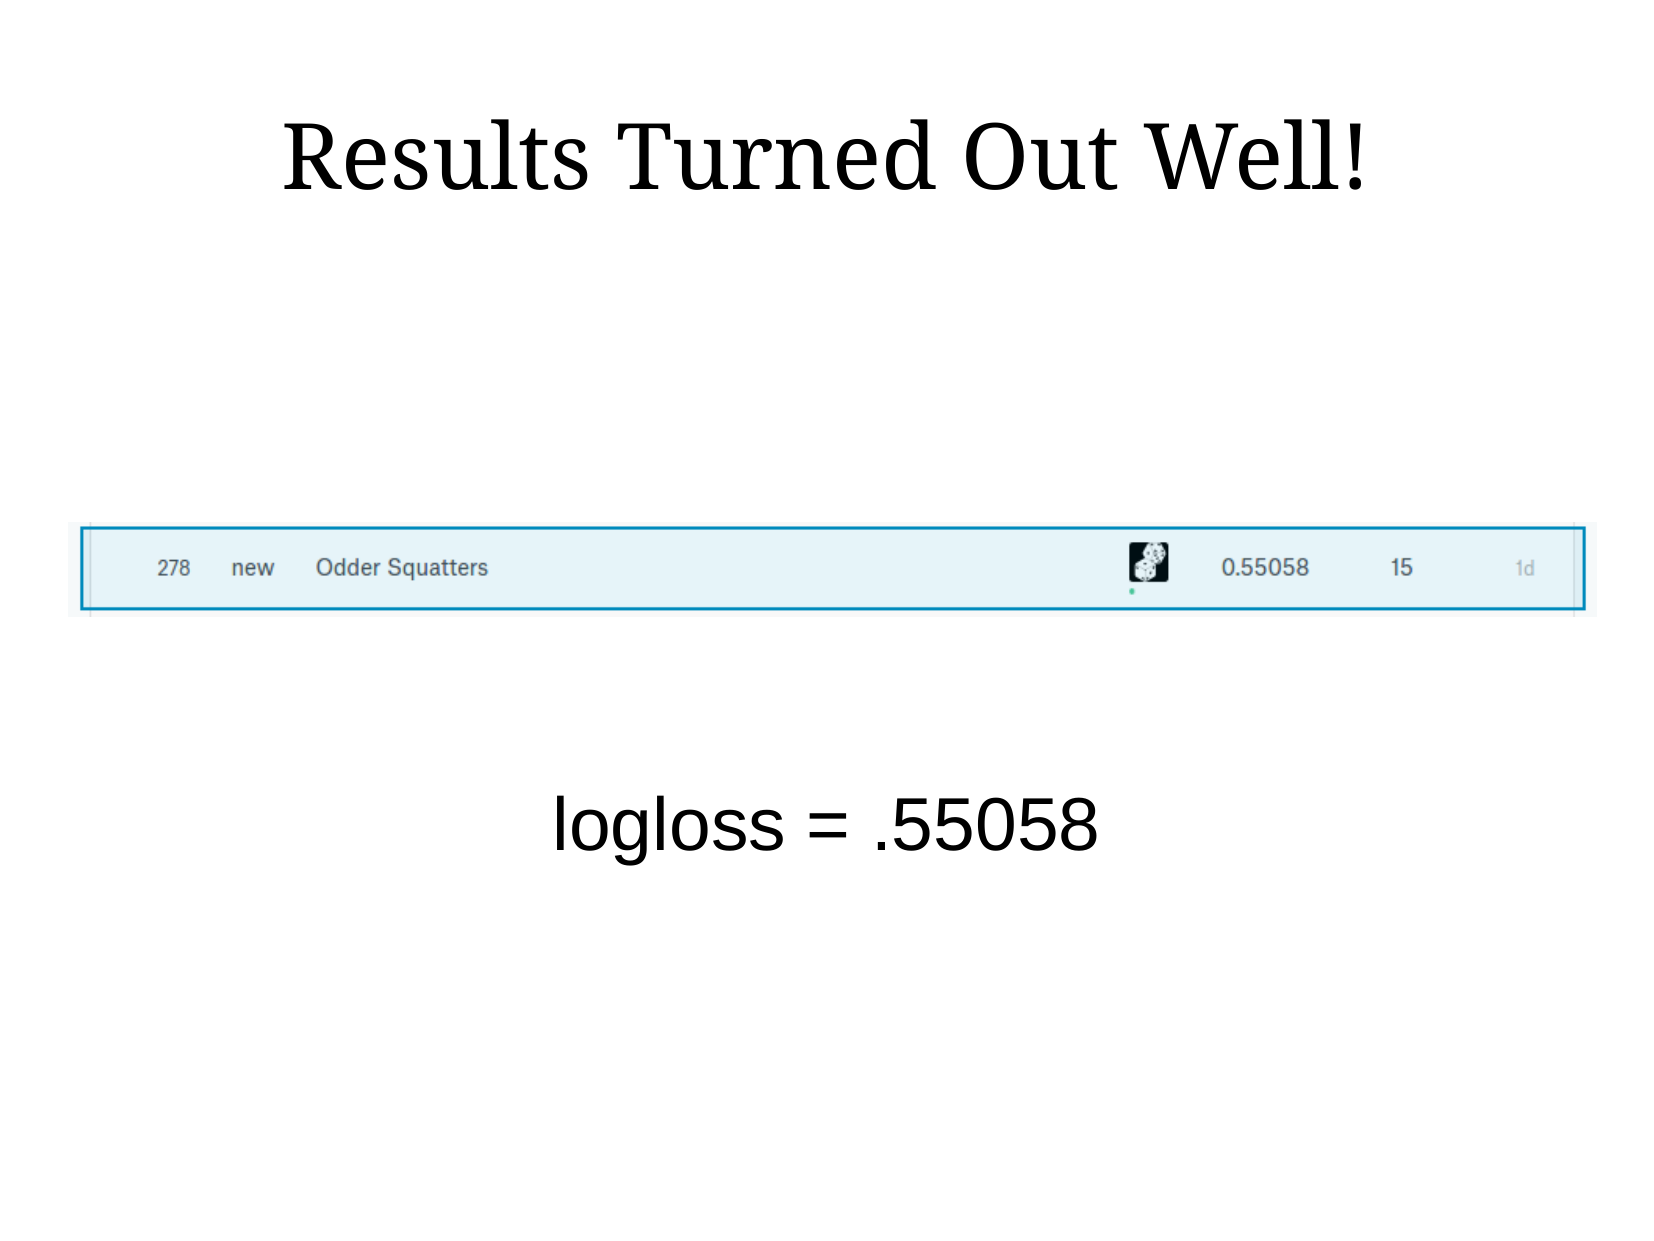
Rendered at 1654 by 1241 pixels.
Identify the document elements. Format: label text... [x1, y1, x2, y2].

picture [68, 522, 1597, 617]
text_box logloss = .55058 [532, 768, 1121, 952]
text_box Results Turned Out Well! [82, 49, 1571, 257]
